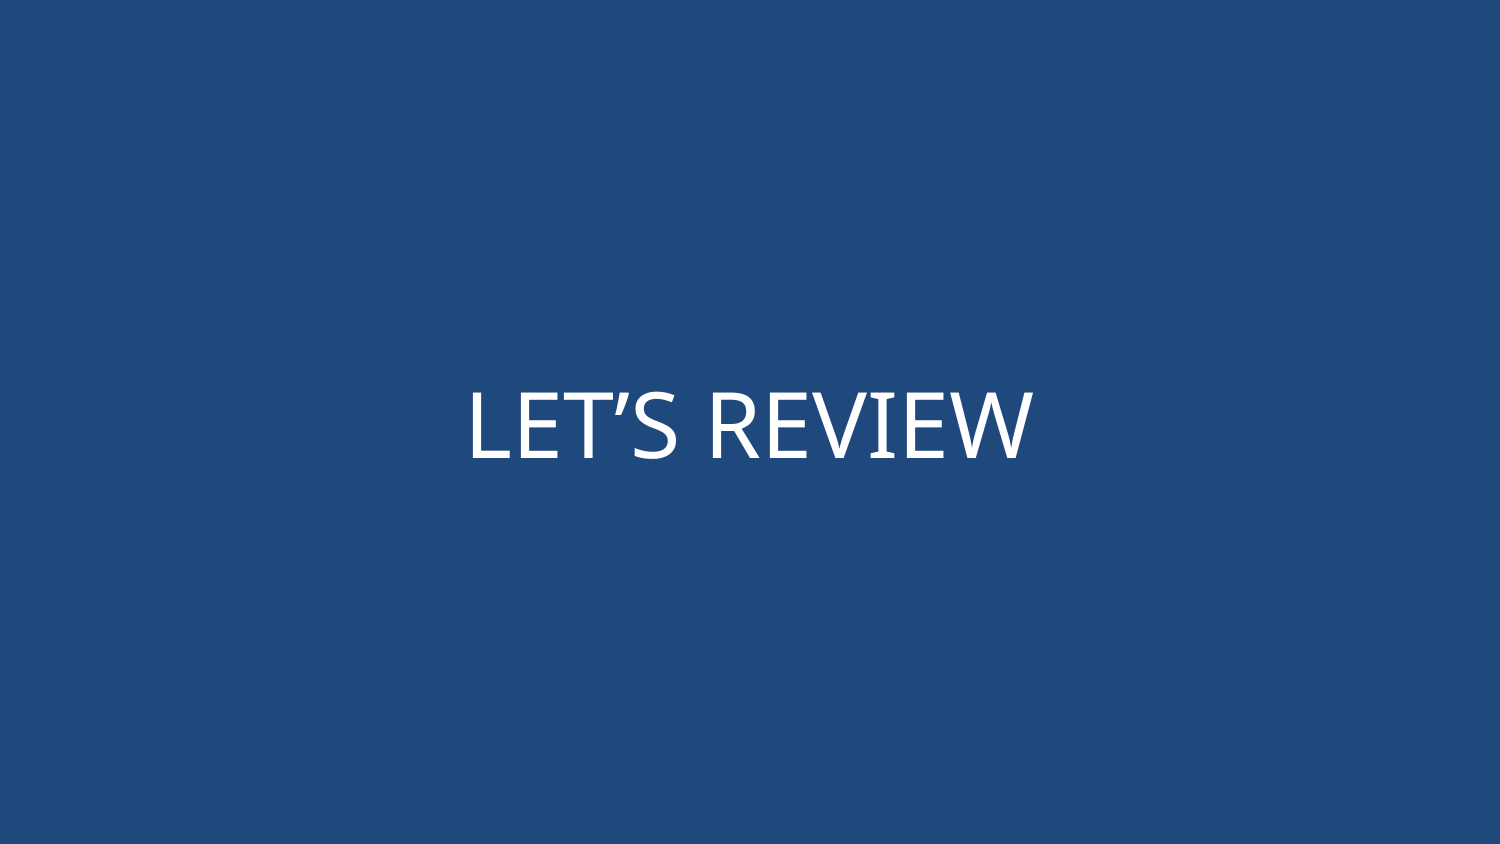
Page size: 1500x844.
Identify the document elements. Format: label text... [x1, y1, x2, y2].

title LET’S REVIEW [75, 351, 1425, 493]
